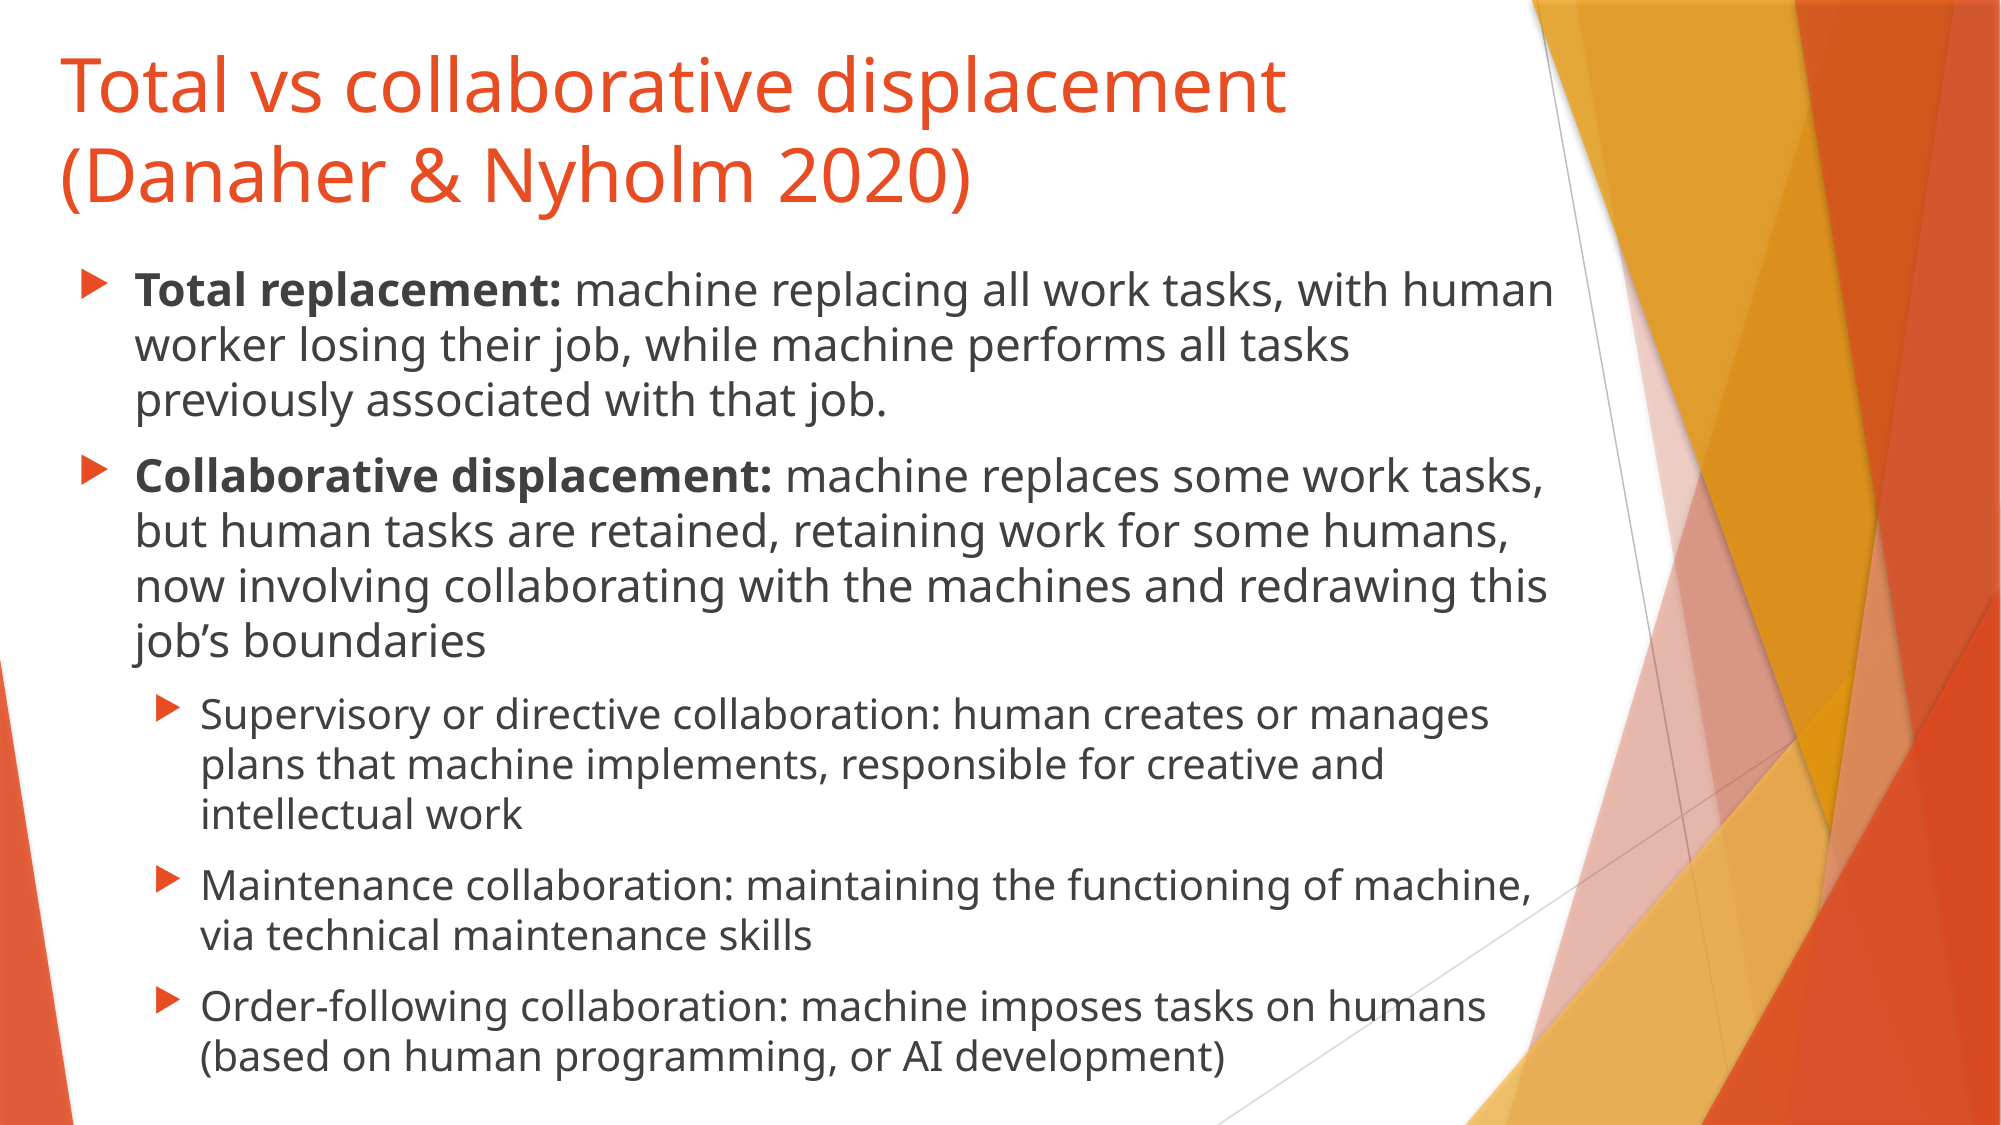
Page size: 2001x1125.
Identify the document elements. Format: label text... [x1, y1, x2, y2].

title Total vs collaborative displacement (Danaher & Nyholm 2020) [45, 30, 1457, 248]
list Total replacement: machine replacing all work tasks, with human worker losing their job, while machine performs all tasks previously associated with that job. Collaborative displacement: machine replaces some work tasks, but human tasks are retained, retaining work for some humans, now involving collaborating with the machines and redrawing this job’s boundaries Supervisory or directive collaboration: human creates or manages plans that machine implements, responsible for creative and intellectual work Maintenance collaboration: maintaining the functioning of machine, via technical maintenance skills Order-following collaboration: machine imposes tasks on humans (based on human programming, or AI development) [63, 253, 1581, 992]
